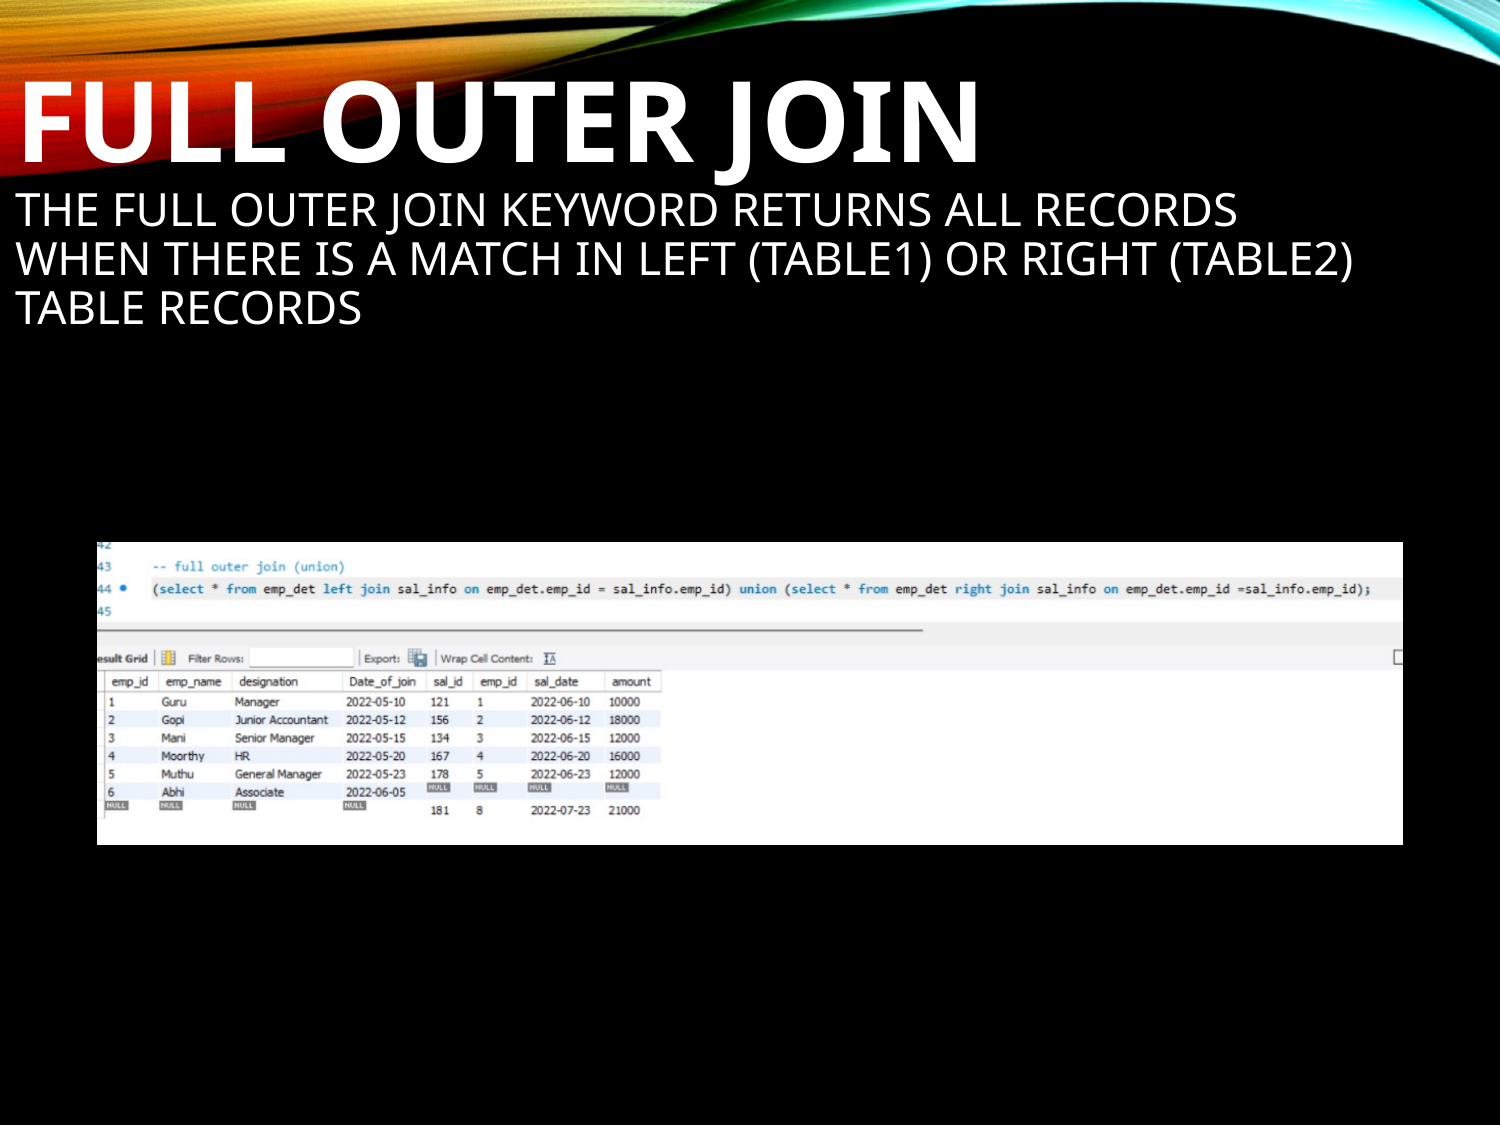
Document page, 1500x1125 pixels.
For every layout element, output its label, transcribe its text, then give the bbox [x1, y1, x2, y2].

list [97, 542, 1403, 845]
picture [0, 0, 1500, 178]
title FULL OUTER JOIN The FULL OUTER JOIN keyword returns all records when there is a match in left (table1) or right (table2) table records [0, 12, 1403, 388]
